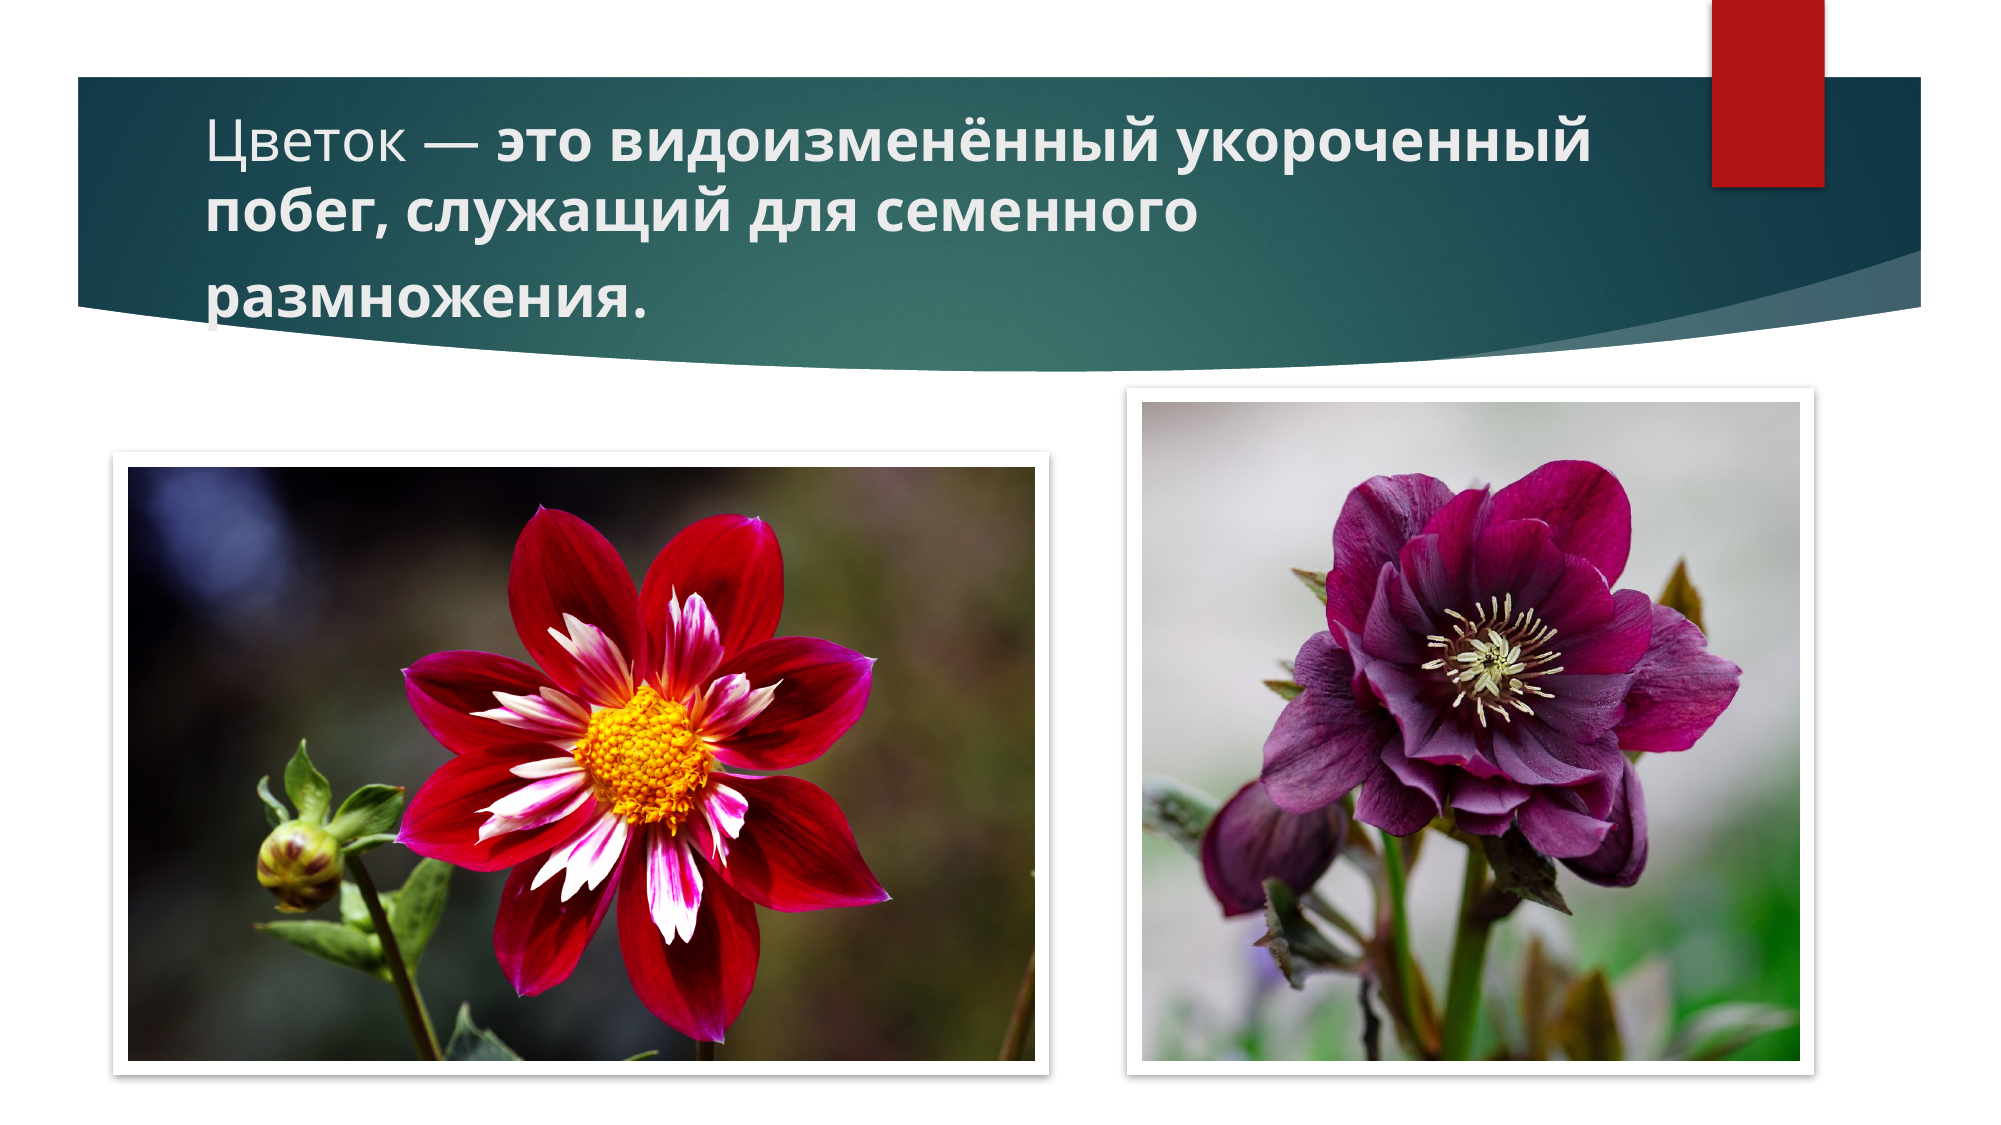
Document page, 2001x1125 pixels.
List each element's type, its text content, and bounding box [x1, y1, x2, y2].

title Цветок — это видоизменённый укороченный побег, служащий для семенного размножения. [189, 159, 1638, 276]
picture [1141, 401, 1801, 1061]
picture [127, 466, 1035, 1061]
